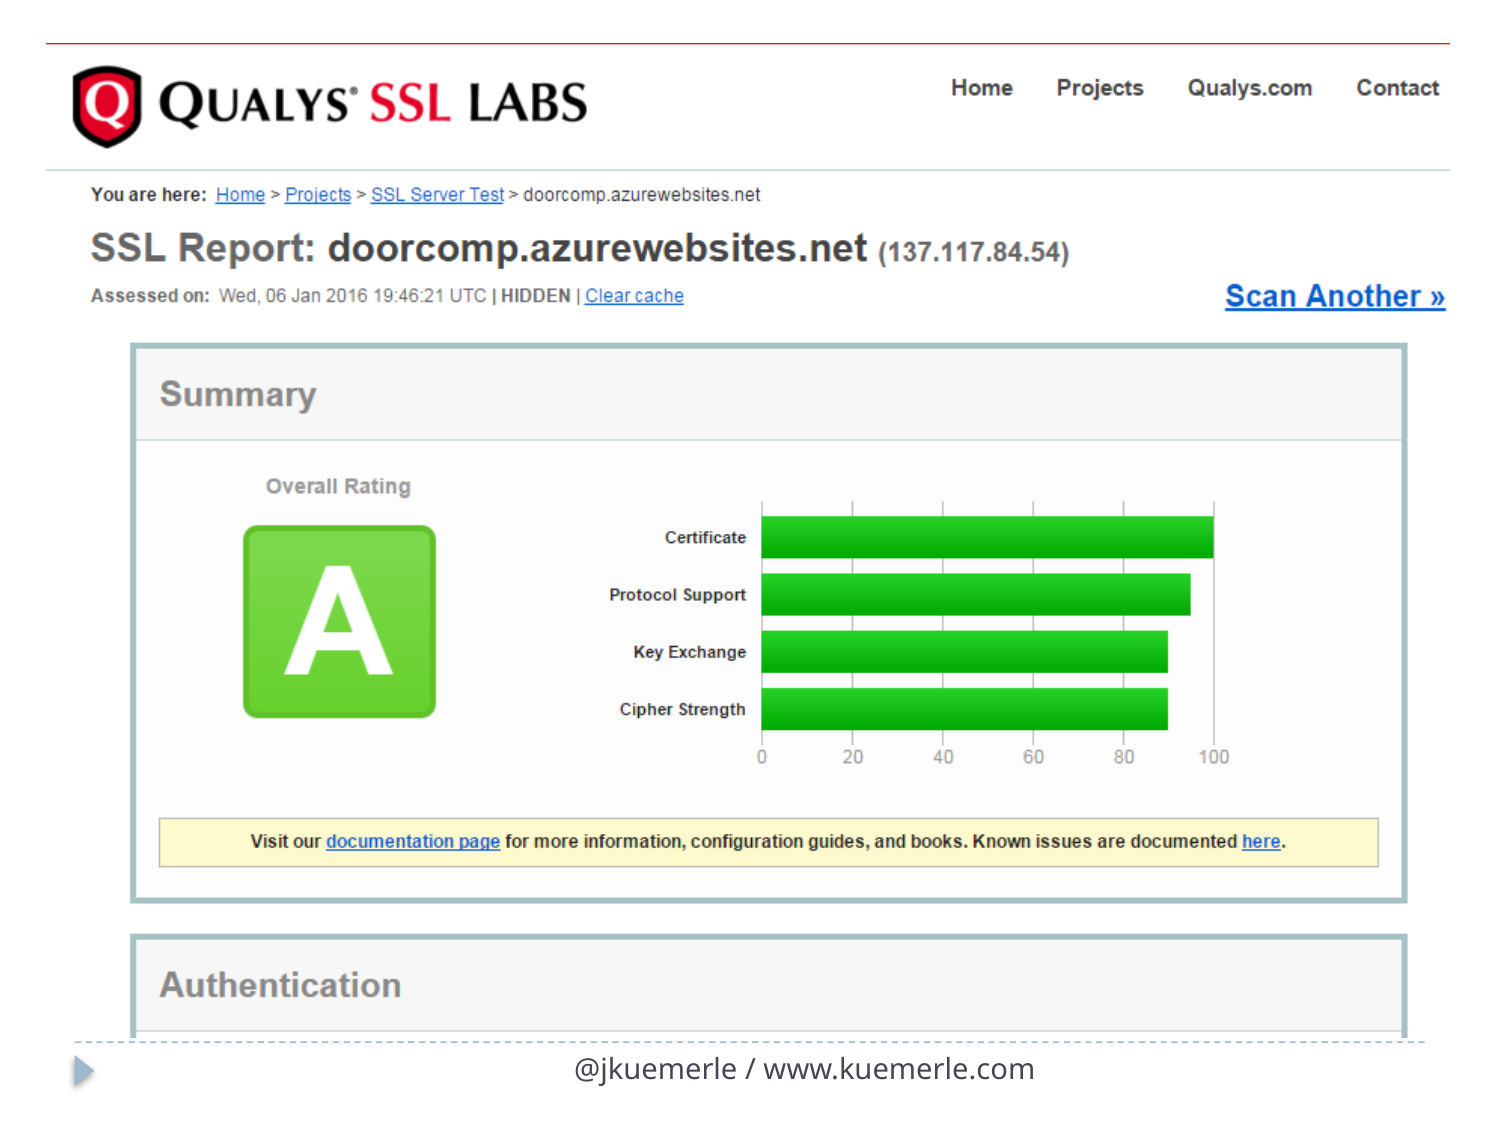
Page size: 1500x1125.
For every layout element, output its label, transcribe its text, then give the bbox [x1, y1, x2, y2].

picture [46, 43, 1451, 1038]
footer @jkuemerle / www.kuemerle.com [475, 1049, 1051, 1103]
